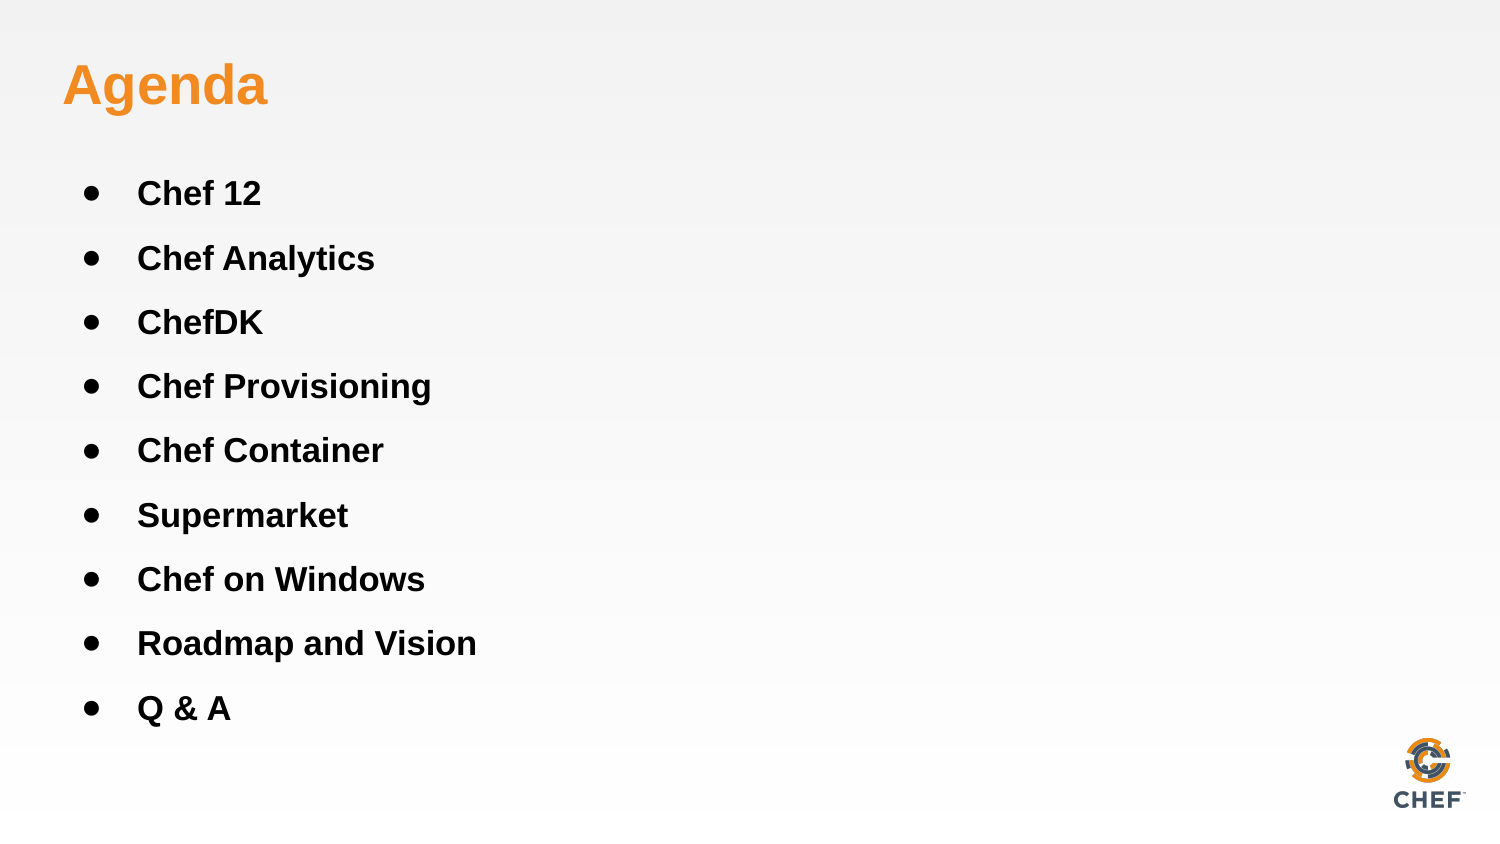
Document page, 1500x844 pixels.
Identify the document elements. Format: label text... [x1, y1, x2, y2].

list Chef 12 Chef Analytics ChefDK Chef Provisioning Chef Container Supermarket Chef on Windows Roadmap and Vision Q & A [62, 171, 1438, 733]
picture [1394, 738, 1466, 808]
title Agenda [62, 56, 1438, 119]
